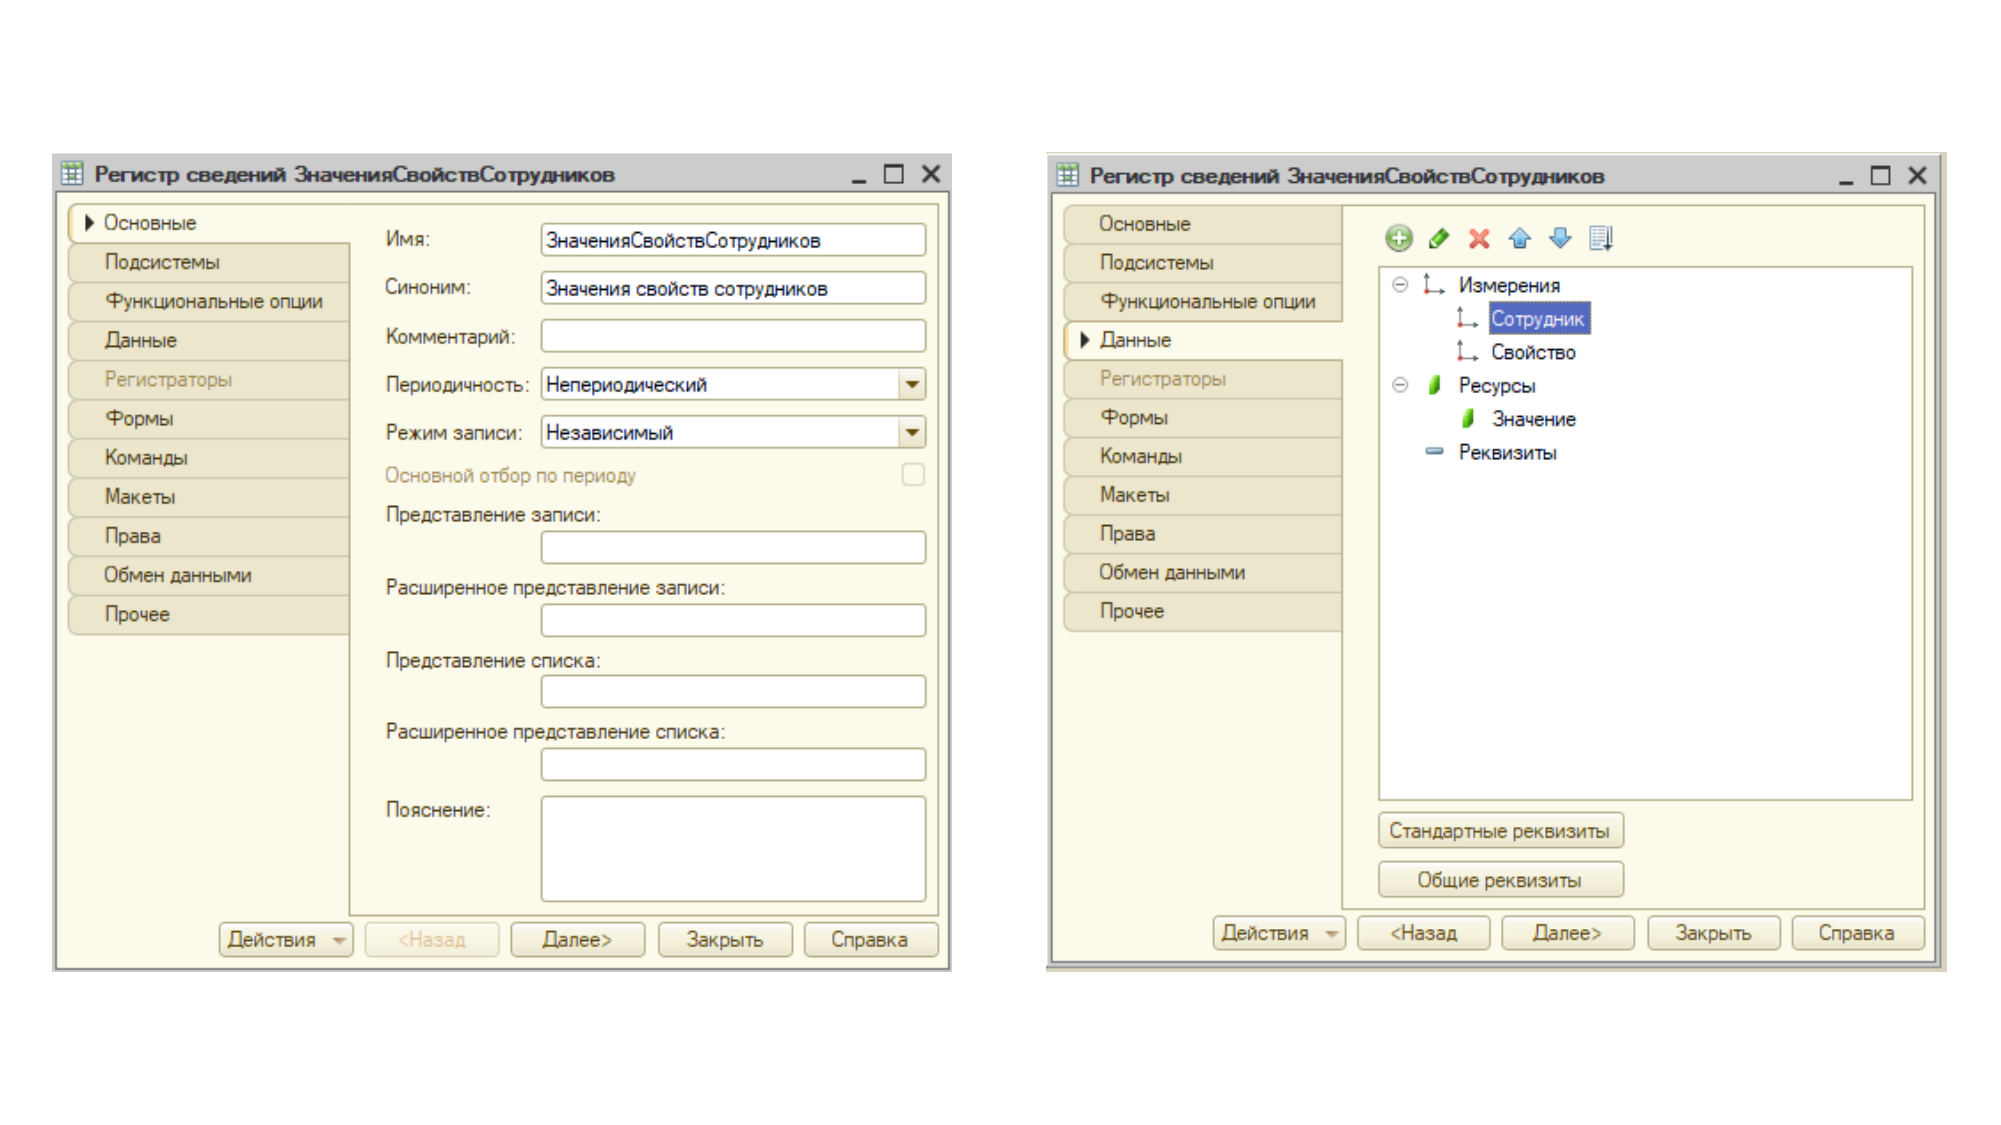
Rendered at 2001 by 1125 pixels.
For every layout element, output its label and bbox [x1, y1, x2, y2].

picture [1046, 152, 1947, 972]
picture [52, 152, 952, 972]
